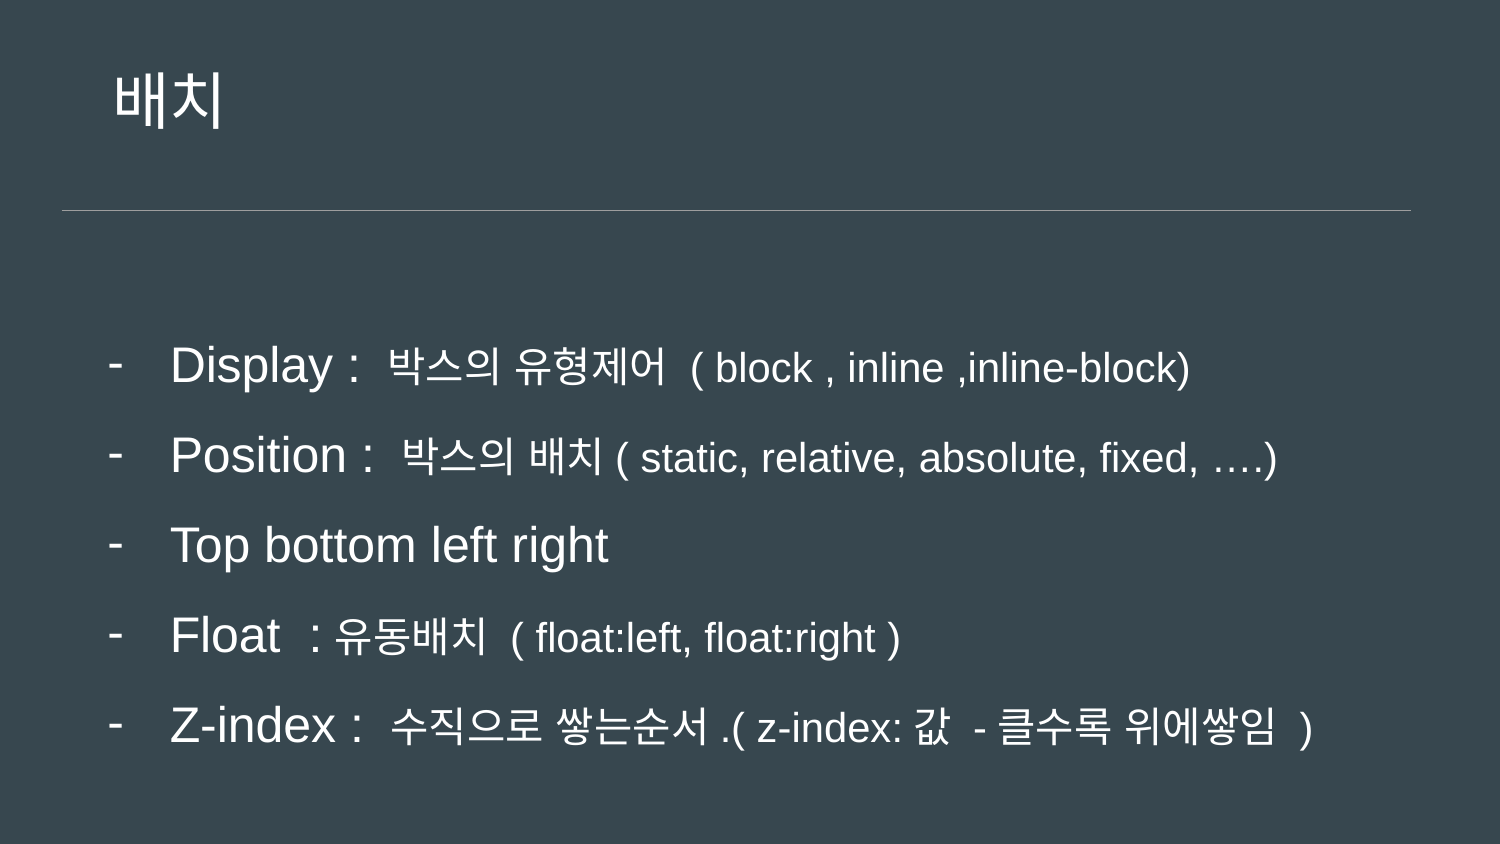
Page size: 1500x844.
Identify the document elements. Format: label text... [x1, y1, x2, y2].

text_box Display : 박스의 유형제어 ( block , inline ,inline-block) Position : 박스의 배치( static, relative, absolute, fixed, ….) Top bottom left right Float :유동배치 ( float:left, float:right ) Z-index : 수직으로 쌓는순서.( z-index:값 -클수록 위에쌓임 ) [79, 287, 1393, 783]
text_box 배치 [54, 46, 1446, 166]
